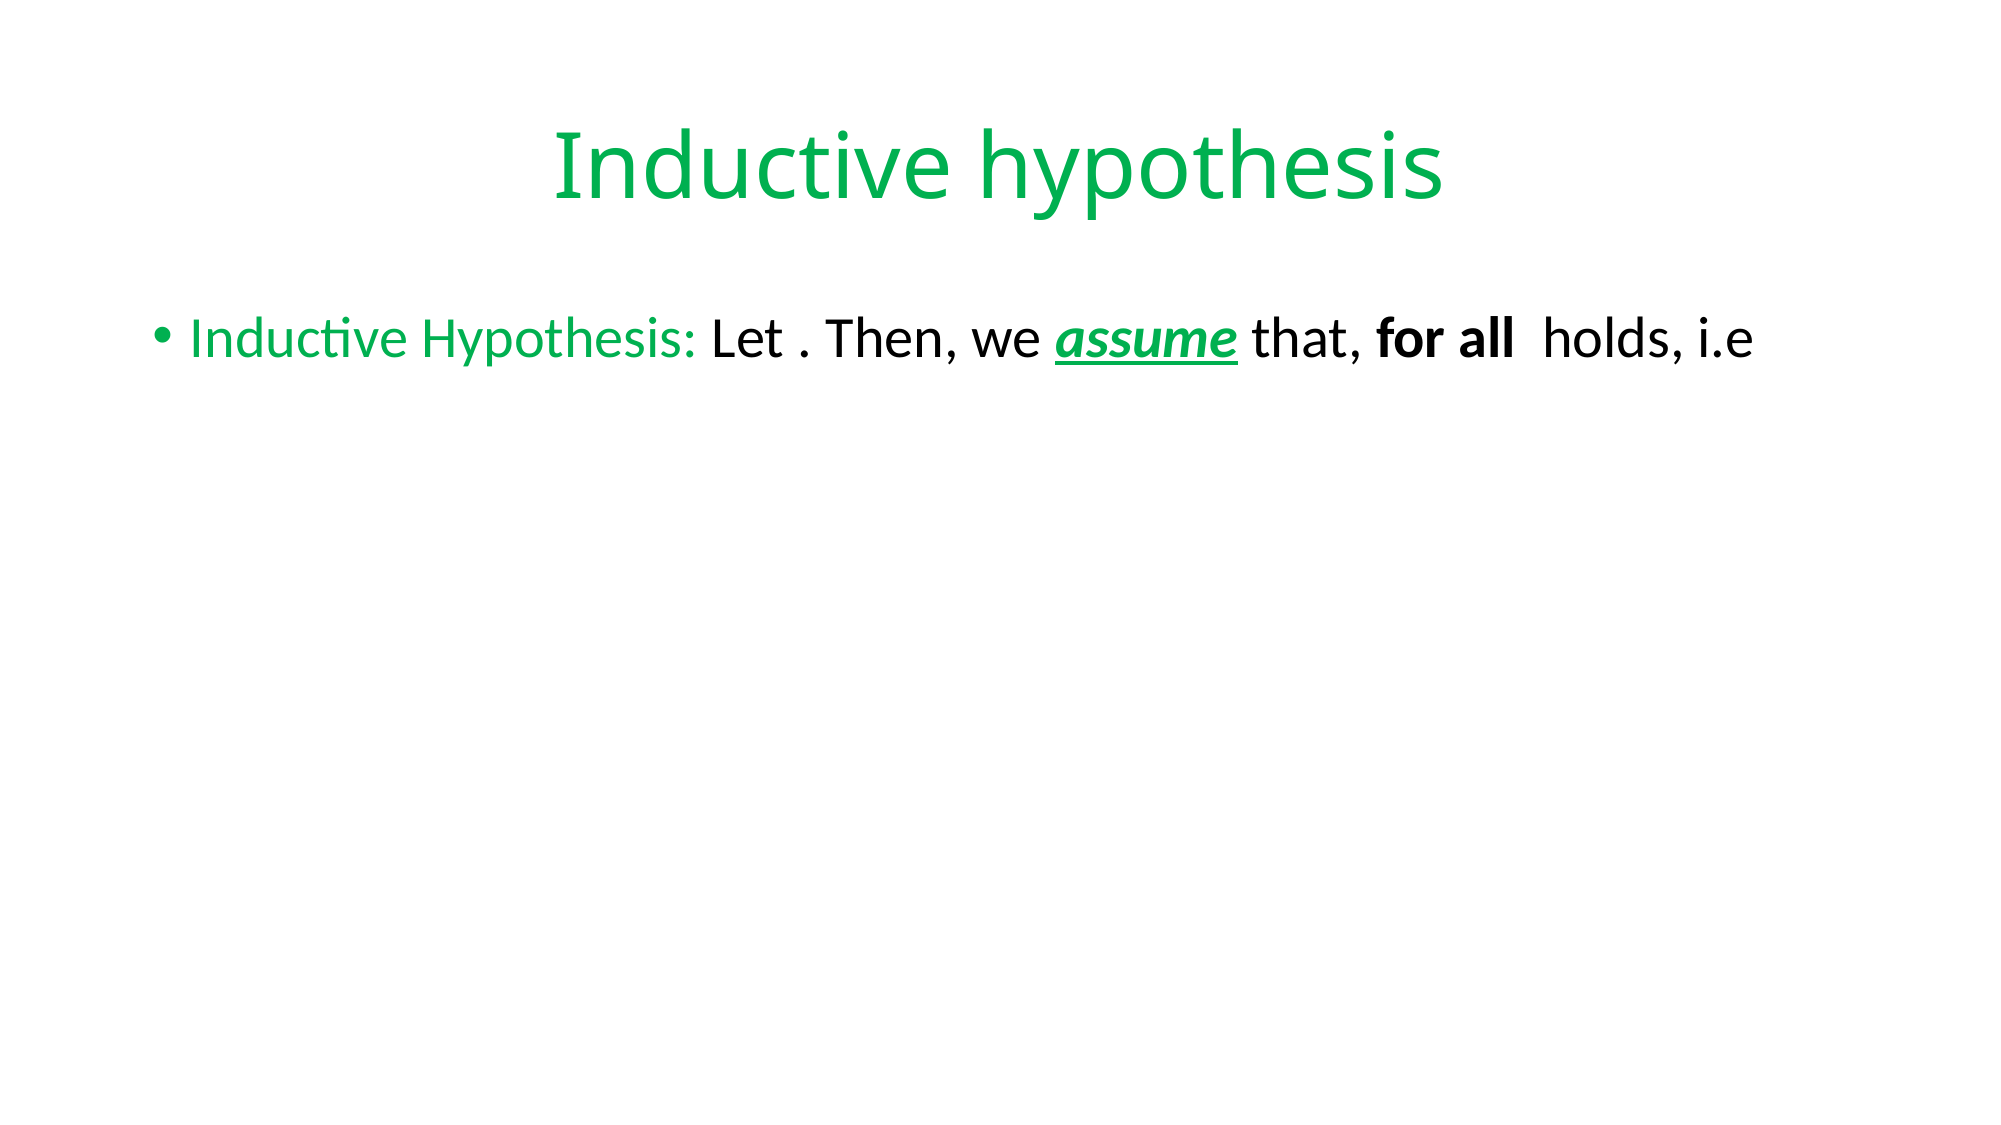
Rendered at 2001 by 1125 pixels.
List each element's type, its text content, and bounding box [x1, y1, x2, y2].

title Inductive hypothesis [137, 59, 1863, 278]
